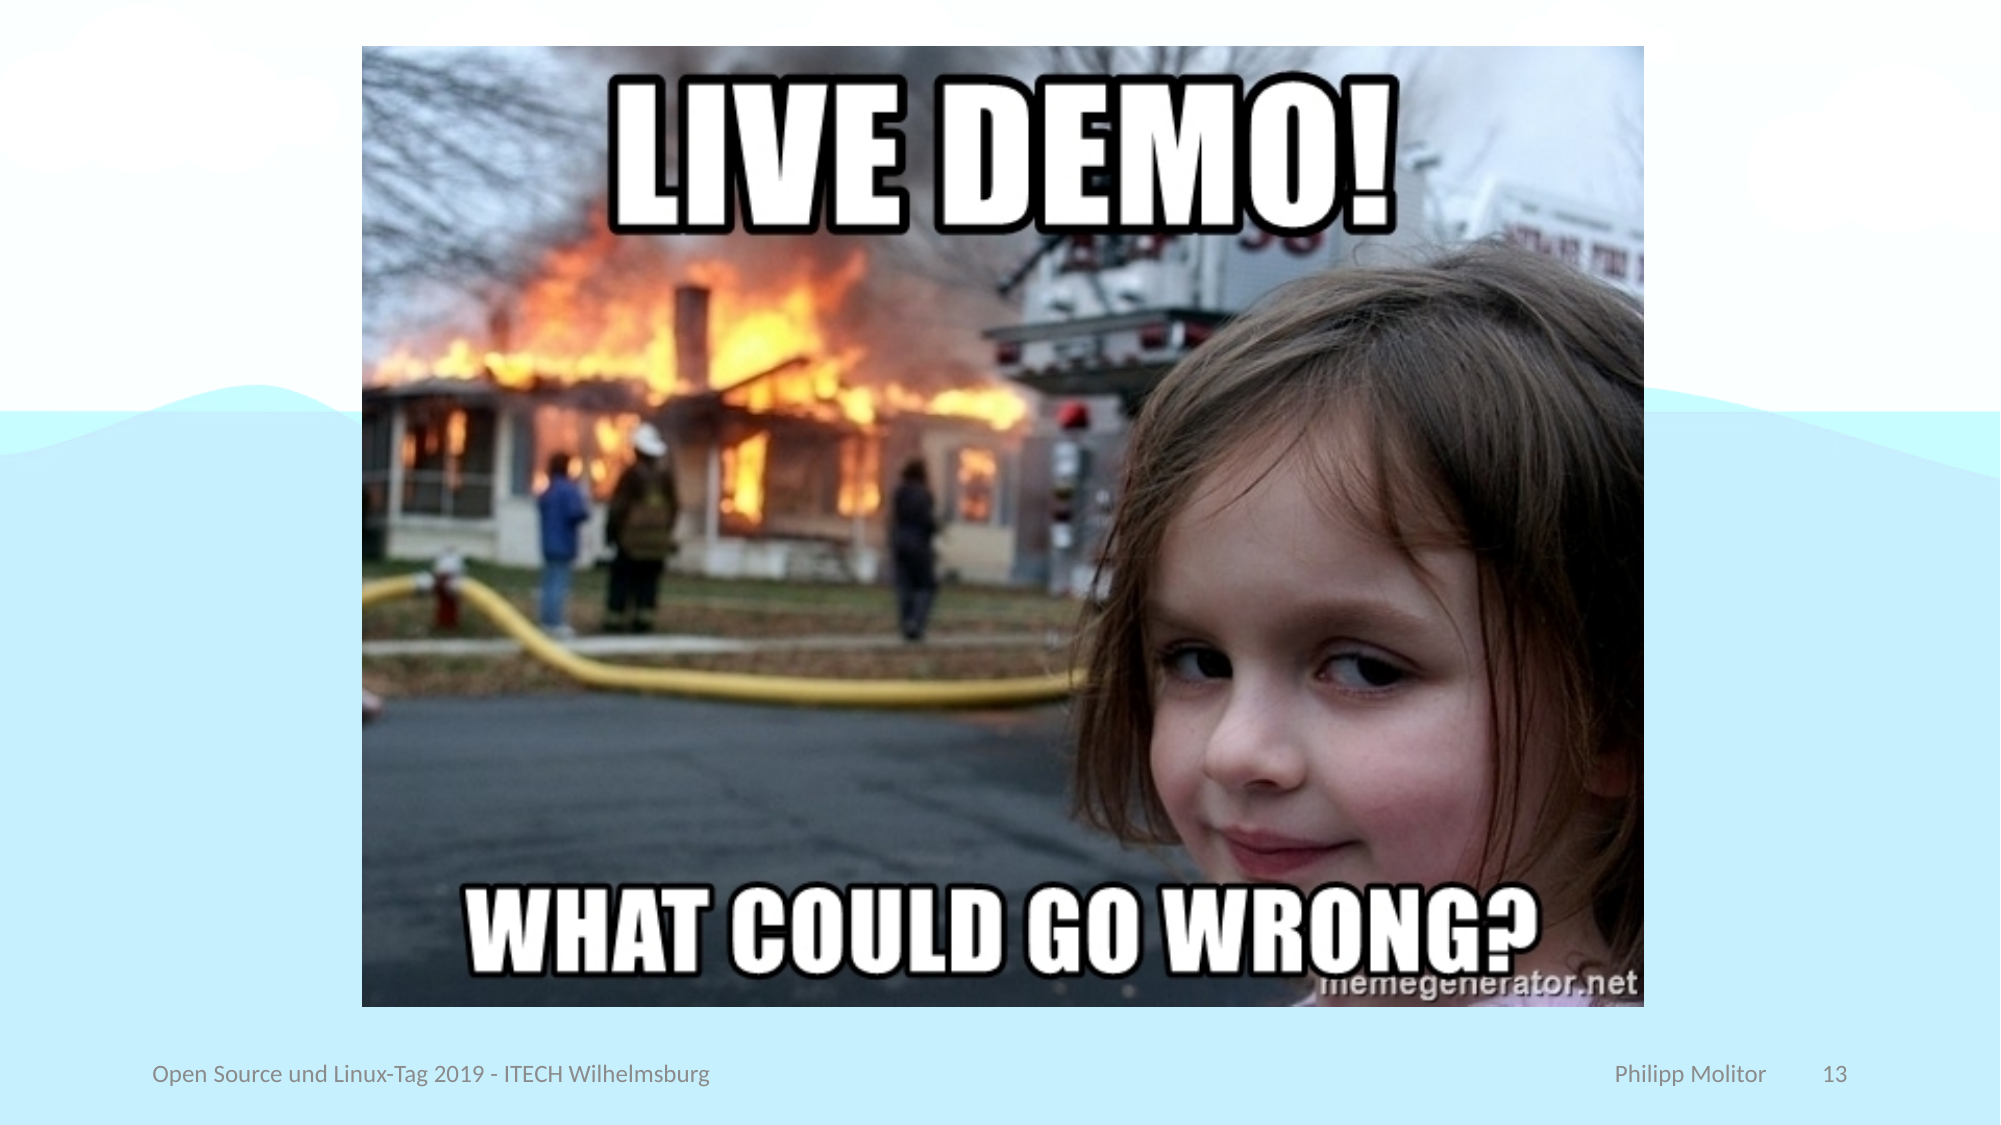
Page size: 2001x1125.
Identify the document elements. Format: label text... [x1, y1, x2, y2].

slide_number 12 [1782, 1042, 1863, 1103]
footer Philipp Molitor [1358, 1042, 1782, 1103]
picture [362, 46, 1644, 1007]
slide_number Open Source und Linux-Tag 2019 - ITECH Wilhelmsburg [137, 1042, 945, 1103]
